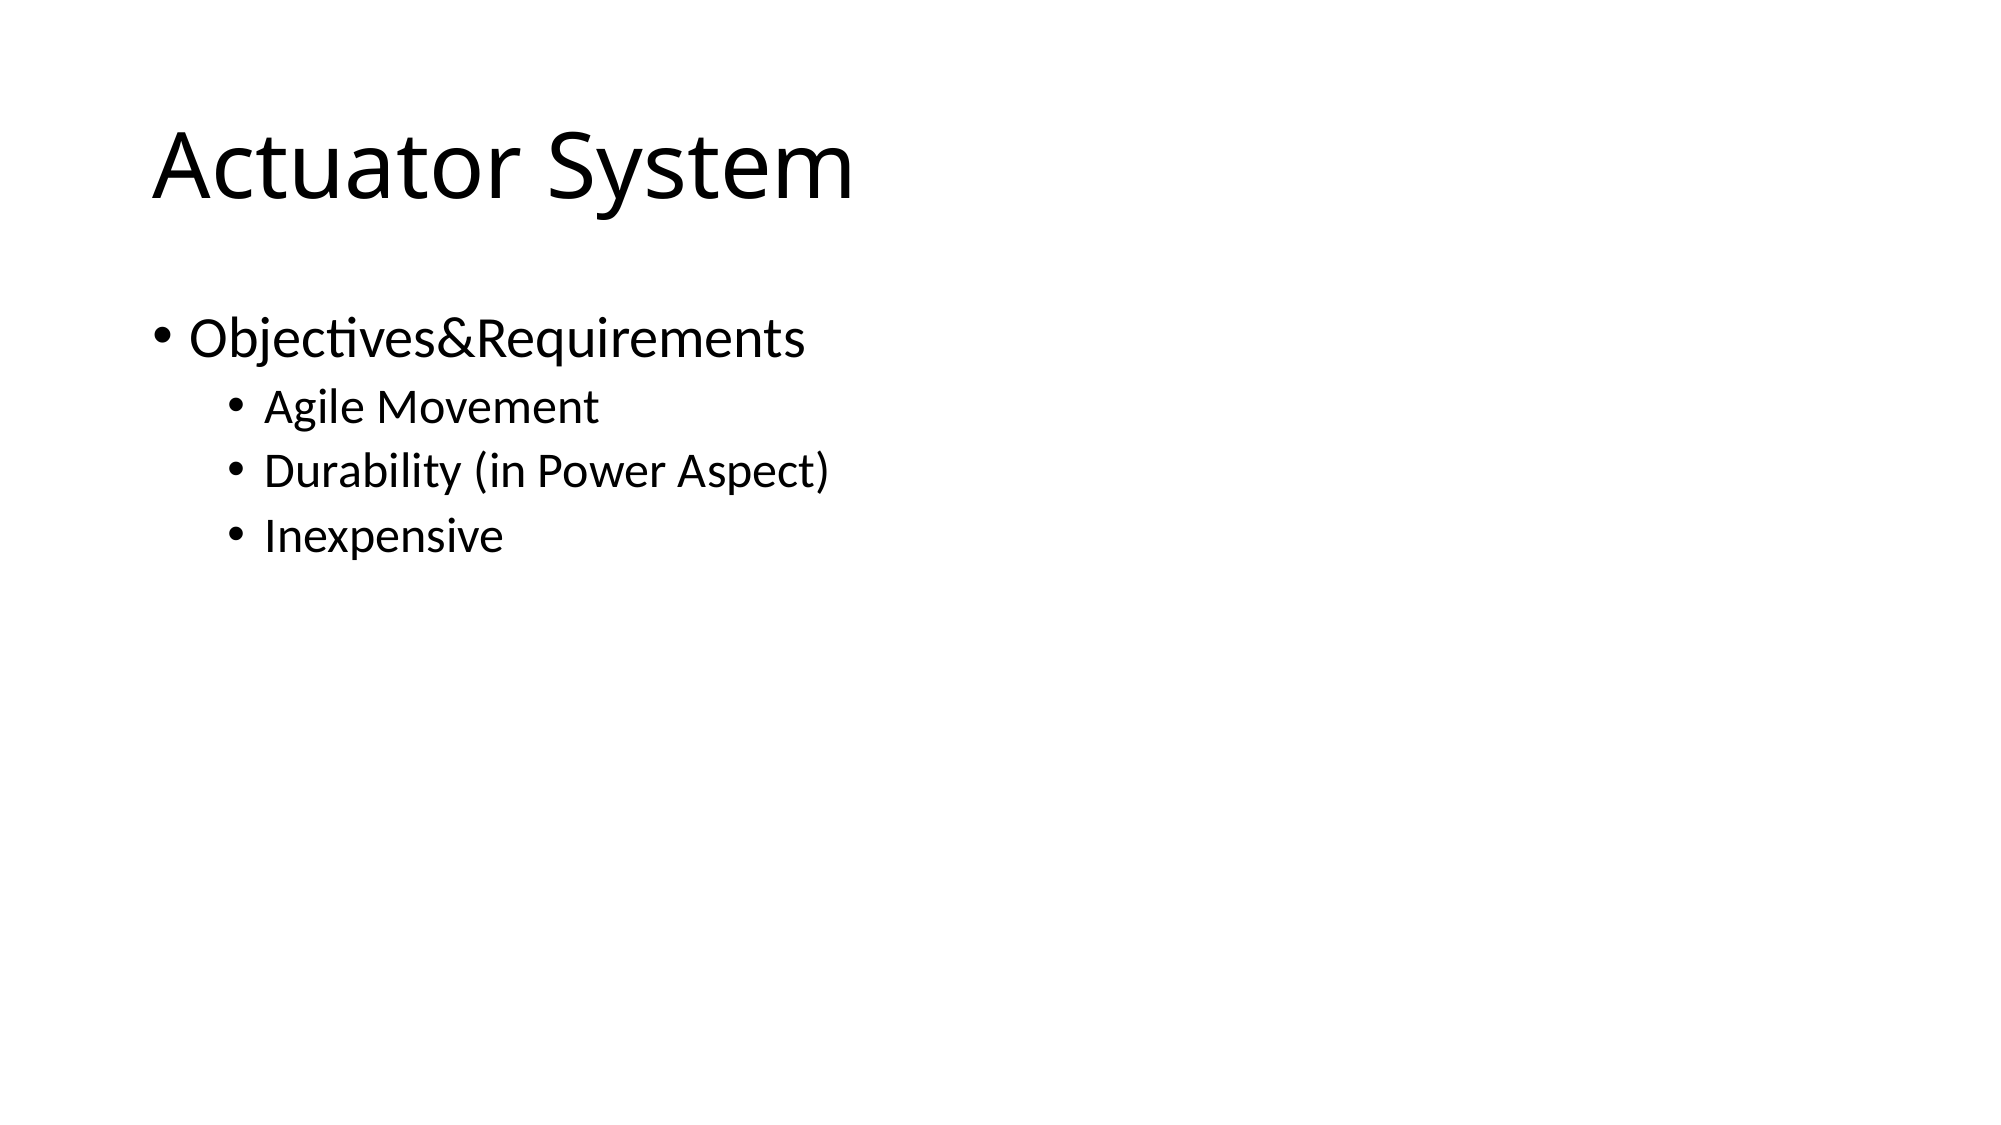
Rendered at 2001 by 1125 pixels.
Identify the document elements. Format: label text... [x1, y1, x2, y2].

list Objectives&Requirements Agile Movement Durability (in Power Aspect) Inexpensive [137, 299, 1863, 1014]
title Actuator System [137, 59, 1863, 278]
